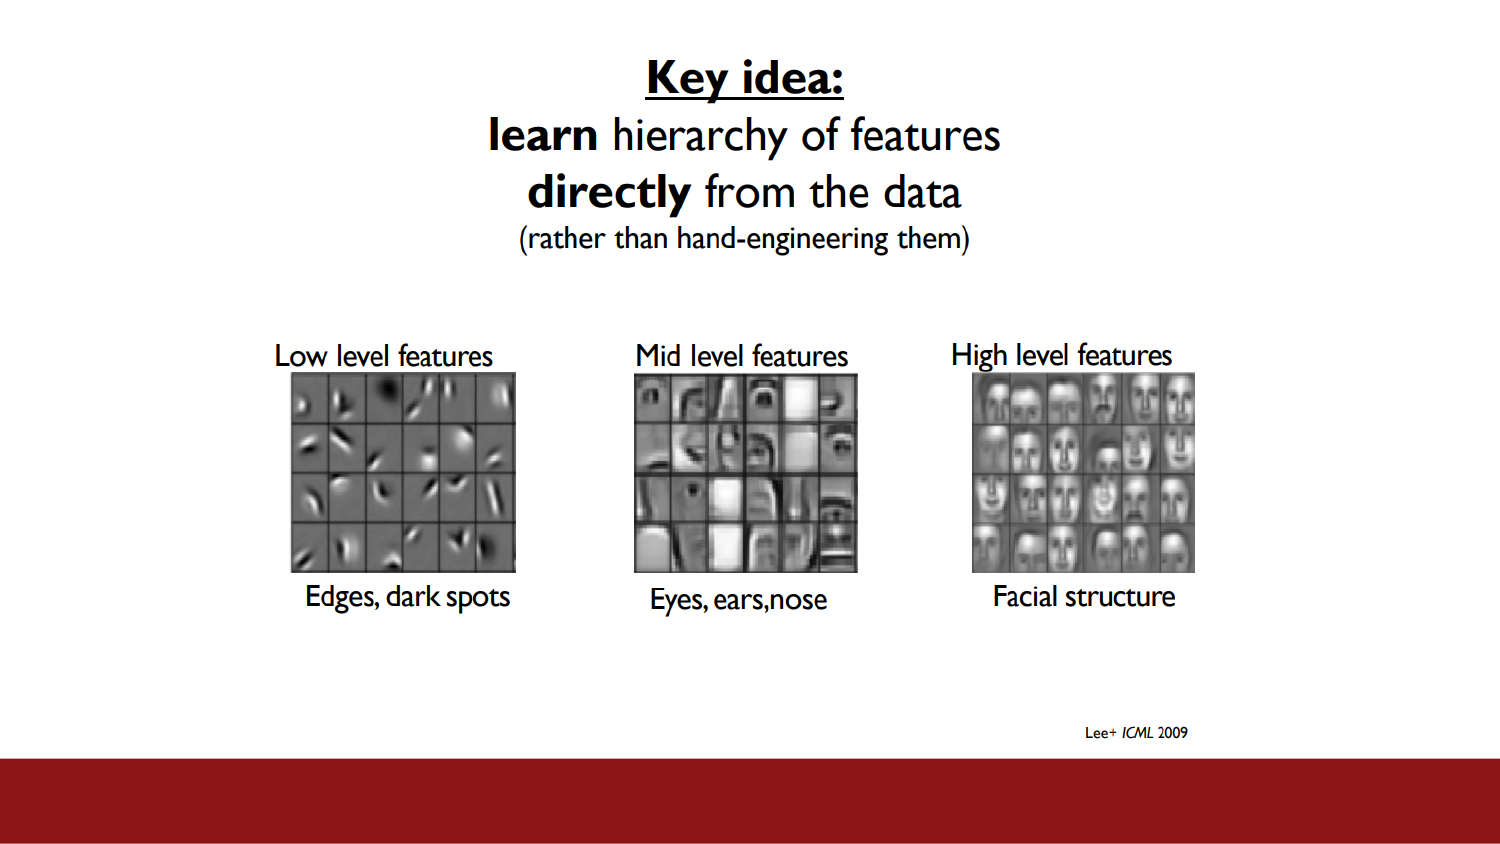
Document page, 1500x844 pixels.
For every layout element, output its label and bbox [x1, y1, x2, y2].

picture [274, 46, 1212, 751]
